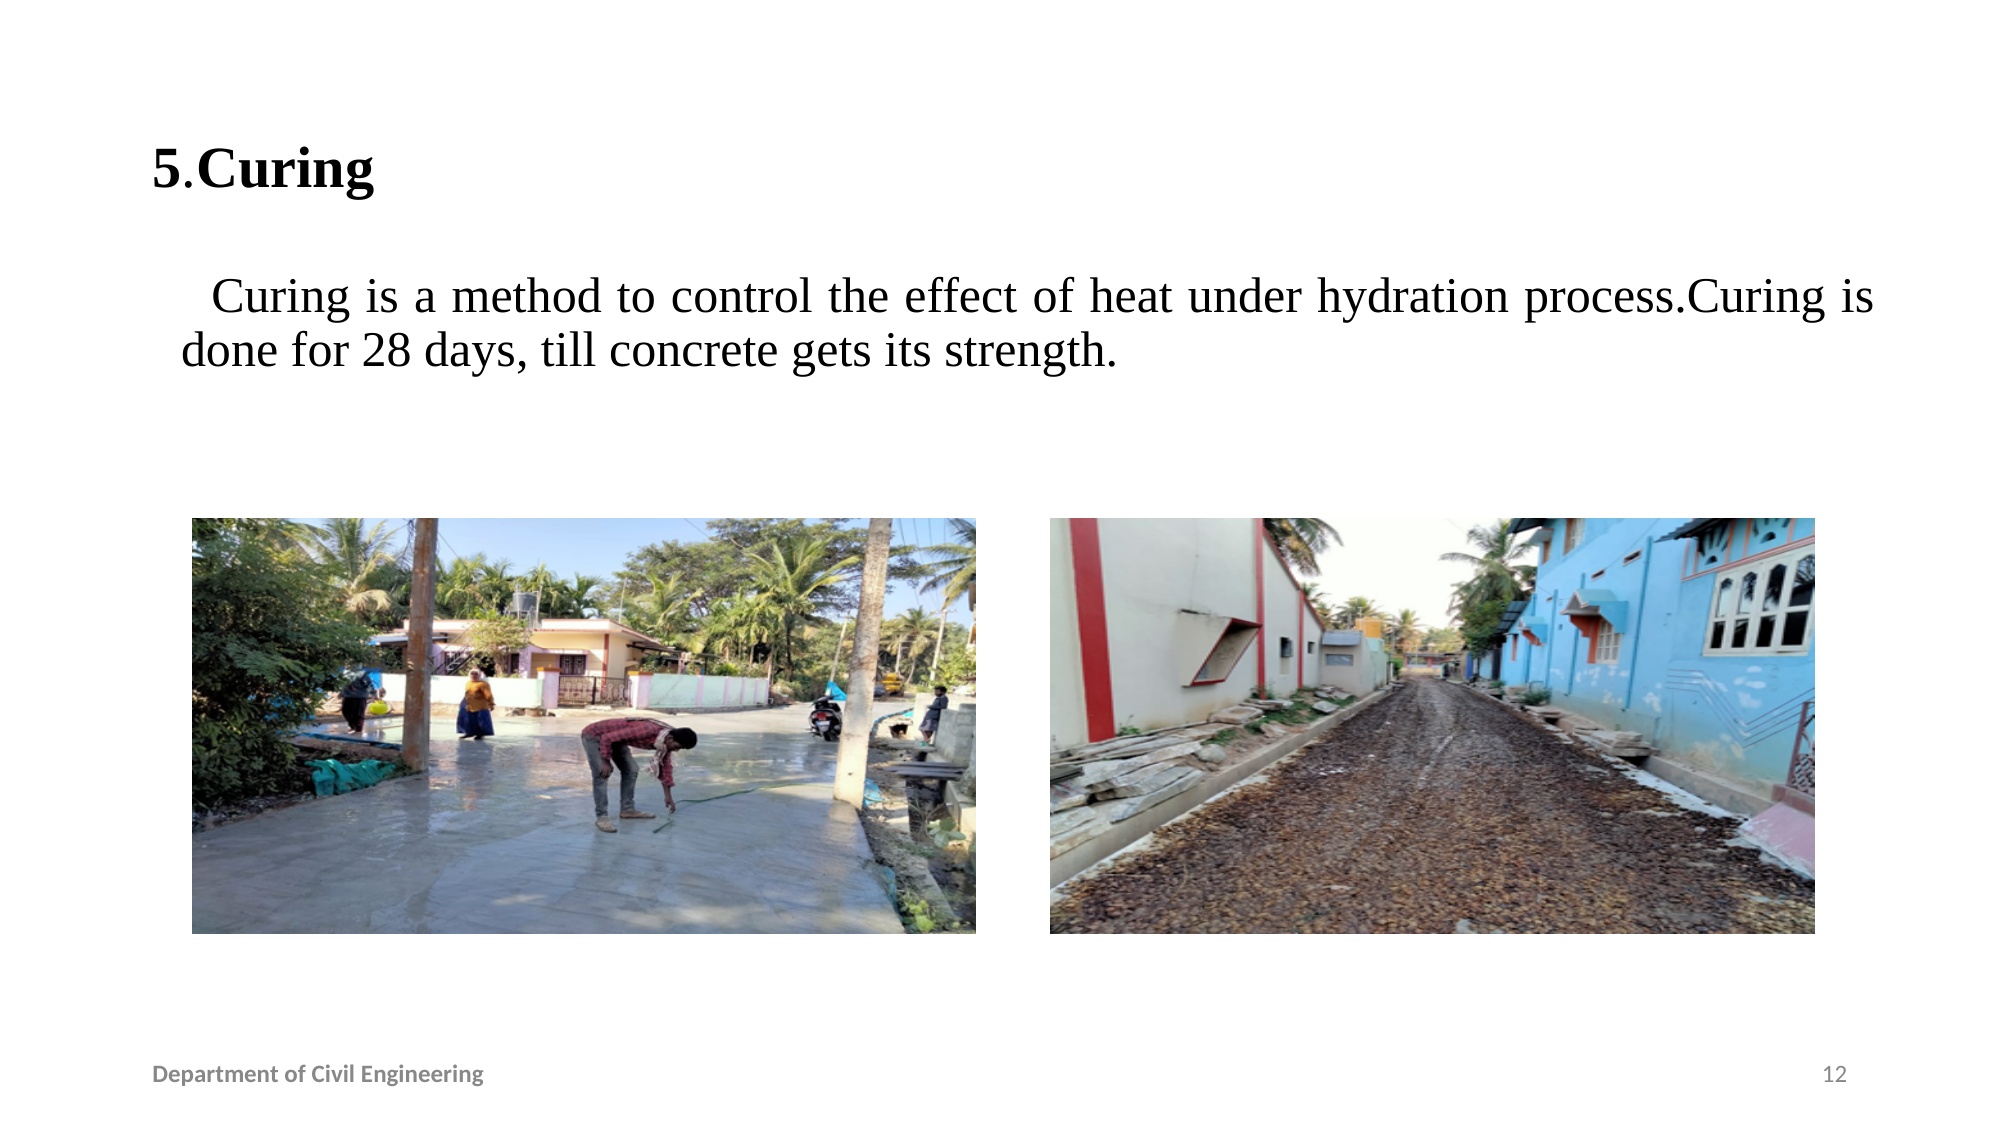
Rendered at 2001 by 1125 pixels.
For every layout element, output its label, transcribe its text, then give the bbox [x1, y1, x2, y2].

picture [192, 518, 976, 934]
footer Department of Civil Engineering [137, 1042, 1787, 1103]
picture [1050, 518, 1816, 934]
slide_number 12 [1787, 1042, 1863, 1103]
title 5.Curing [137, 59, 1863, 278]
list Curing is a method to control the effect of heat under hydration process.Curing is done for 28 days, till concrete gets its strength. [166, 261, 1891, 976]
